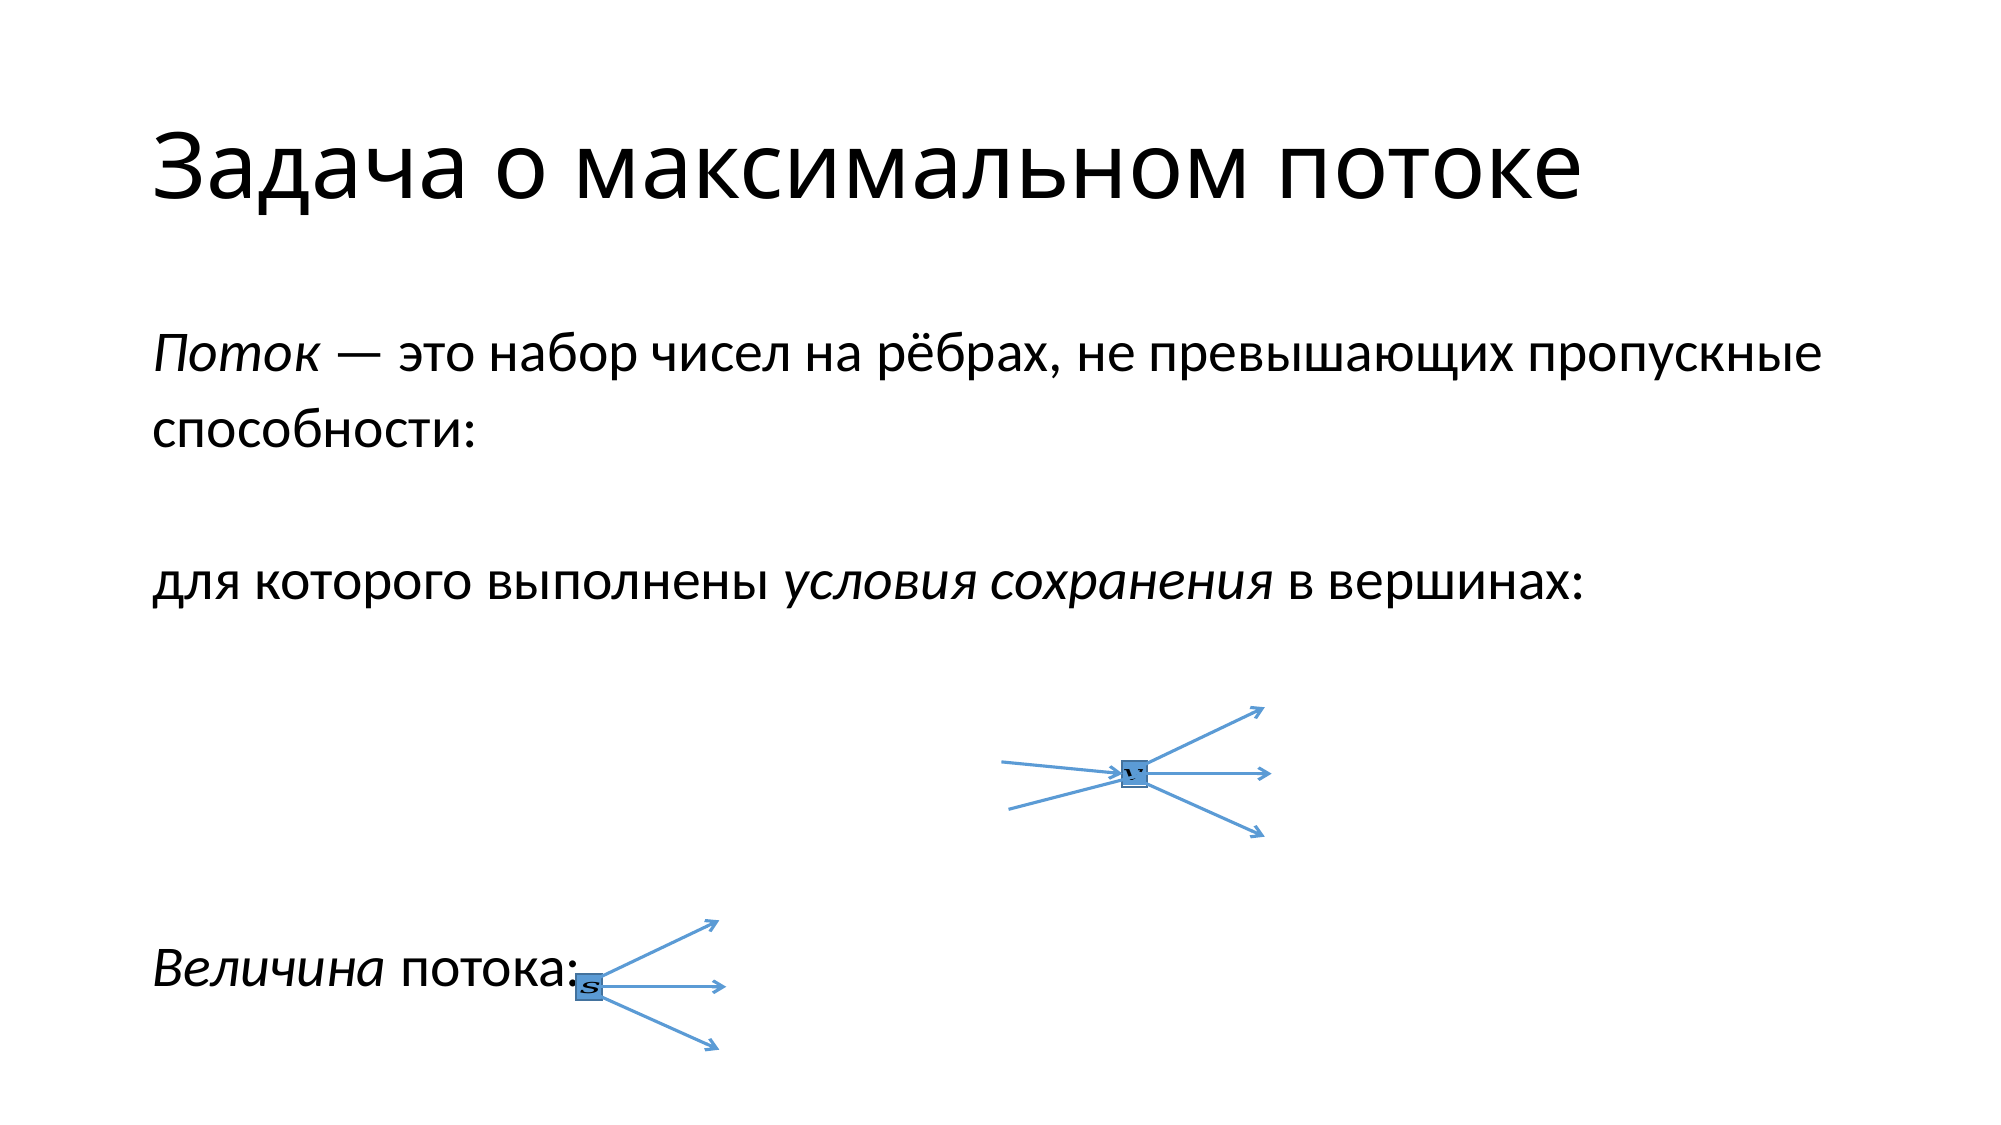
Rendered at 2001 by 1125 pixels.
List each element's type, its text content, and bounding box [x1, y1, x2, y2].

title Задача о максимальном потоке [137, 59, 1863, 278]
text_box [1001, 707, 1272, 837]
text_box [597, 995, 720, 1050]
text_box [597, 920, 720, 979]
